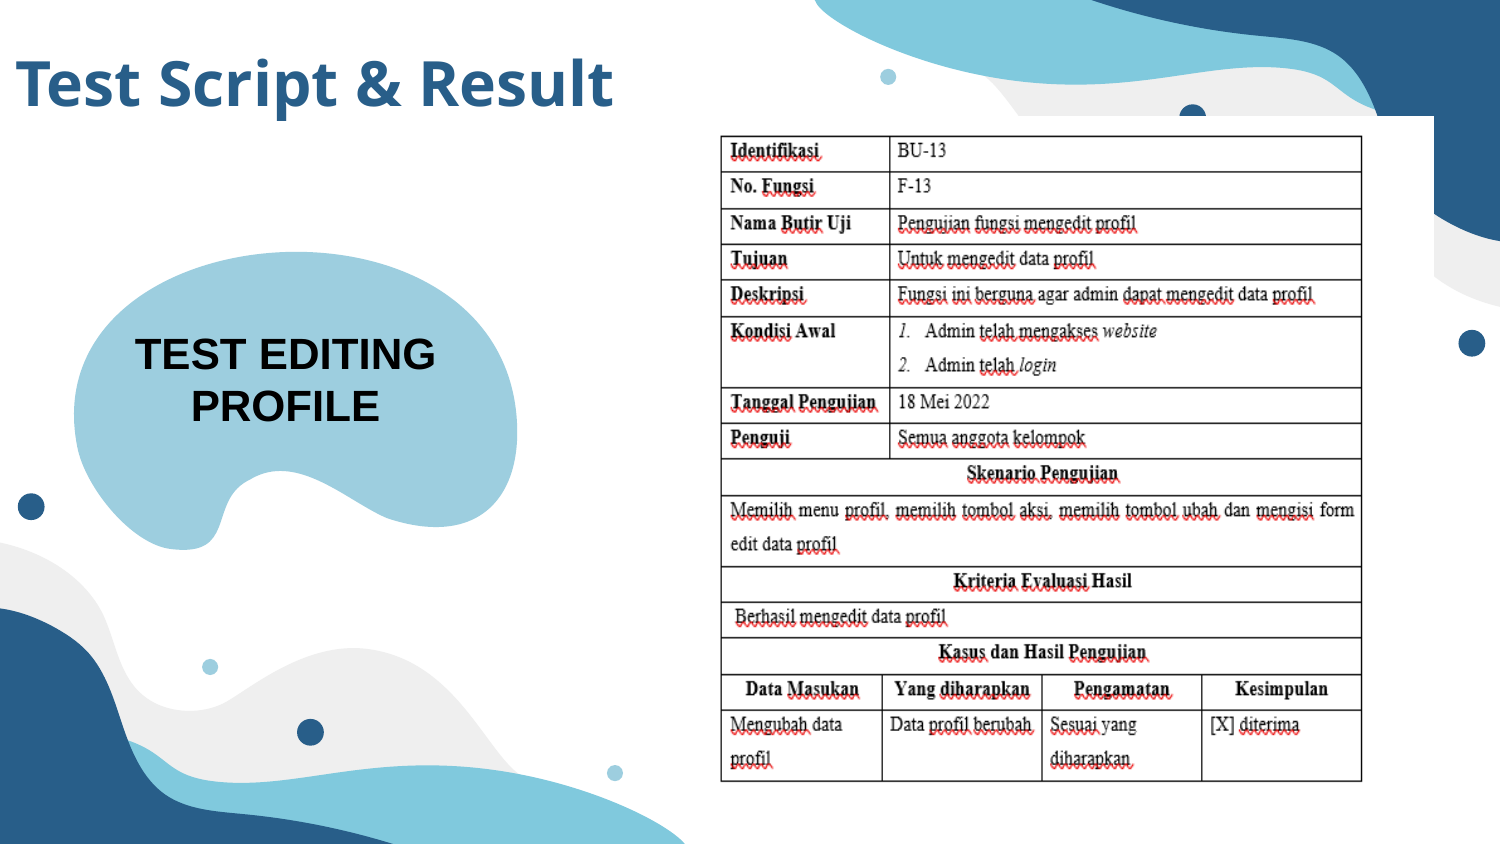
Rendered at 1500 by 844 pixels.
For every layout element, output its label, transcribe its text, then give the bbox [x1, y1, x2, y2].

text_box TEST EDITING PROFILE [39, 310, 532, 446]
picture [688, 115, 1434, 803]
text_box [77, 446, 517, 550]
title Test Script & Result [0, 0, 1286, 187]
text_box [122, 251, 466, 310]
